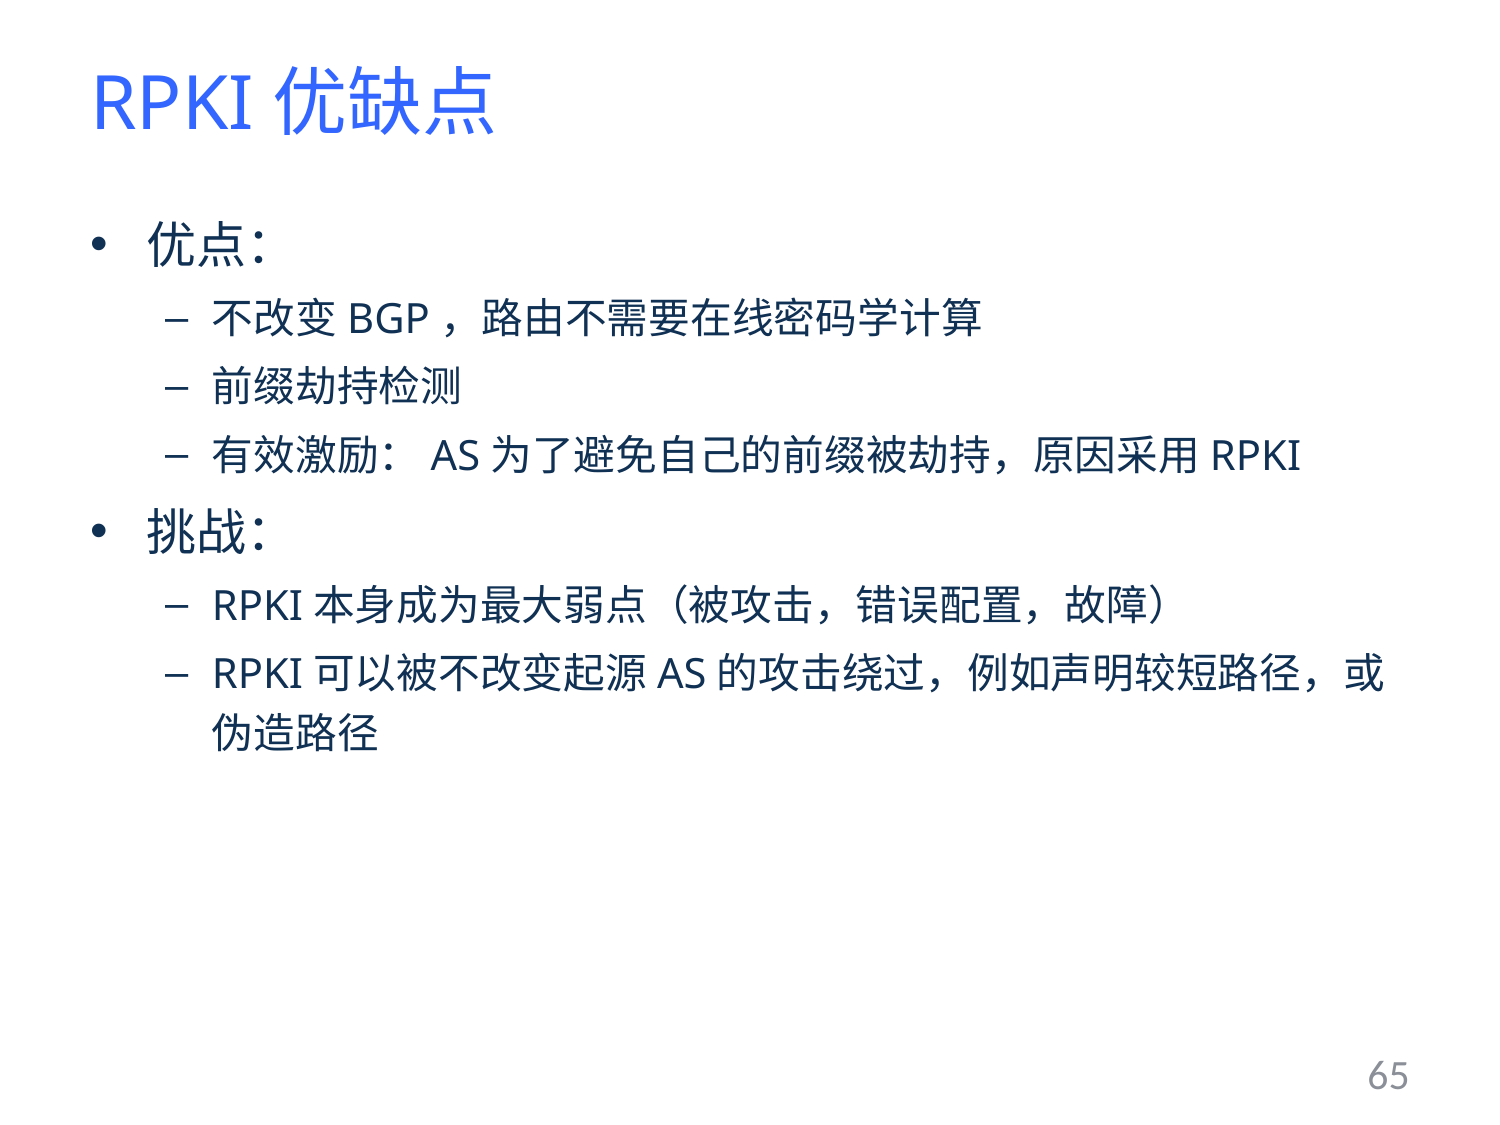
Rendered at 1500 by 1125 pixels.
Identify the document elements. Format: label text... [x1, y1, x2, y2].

list 优点： 不改变BGP，路由不需要在线密码学计算 前缀劫持检测 有效激励：AS为了避免自己的前缀被劫持，原因采用RPKI 挑战： RPKI本身成为最大弱点（被攻击，错误配置，故障） RPKI可以被不改变起源AS的攻击绕过，例如声明较短路径，或伪造路径 [75, 193, 1425, 1080]
slide_number 65 [1074, 1042, 1425, 1103]
title RPKI优缺点 [75, 6, 1425, 193]
